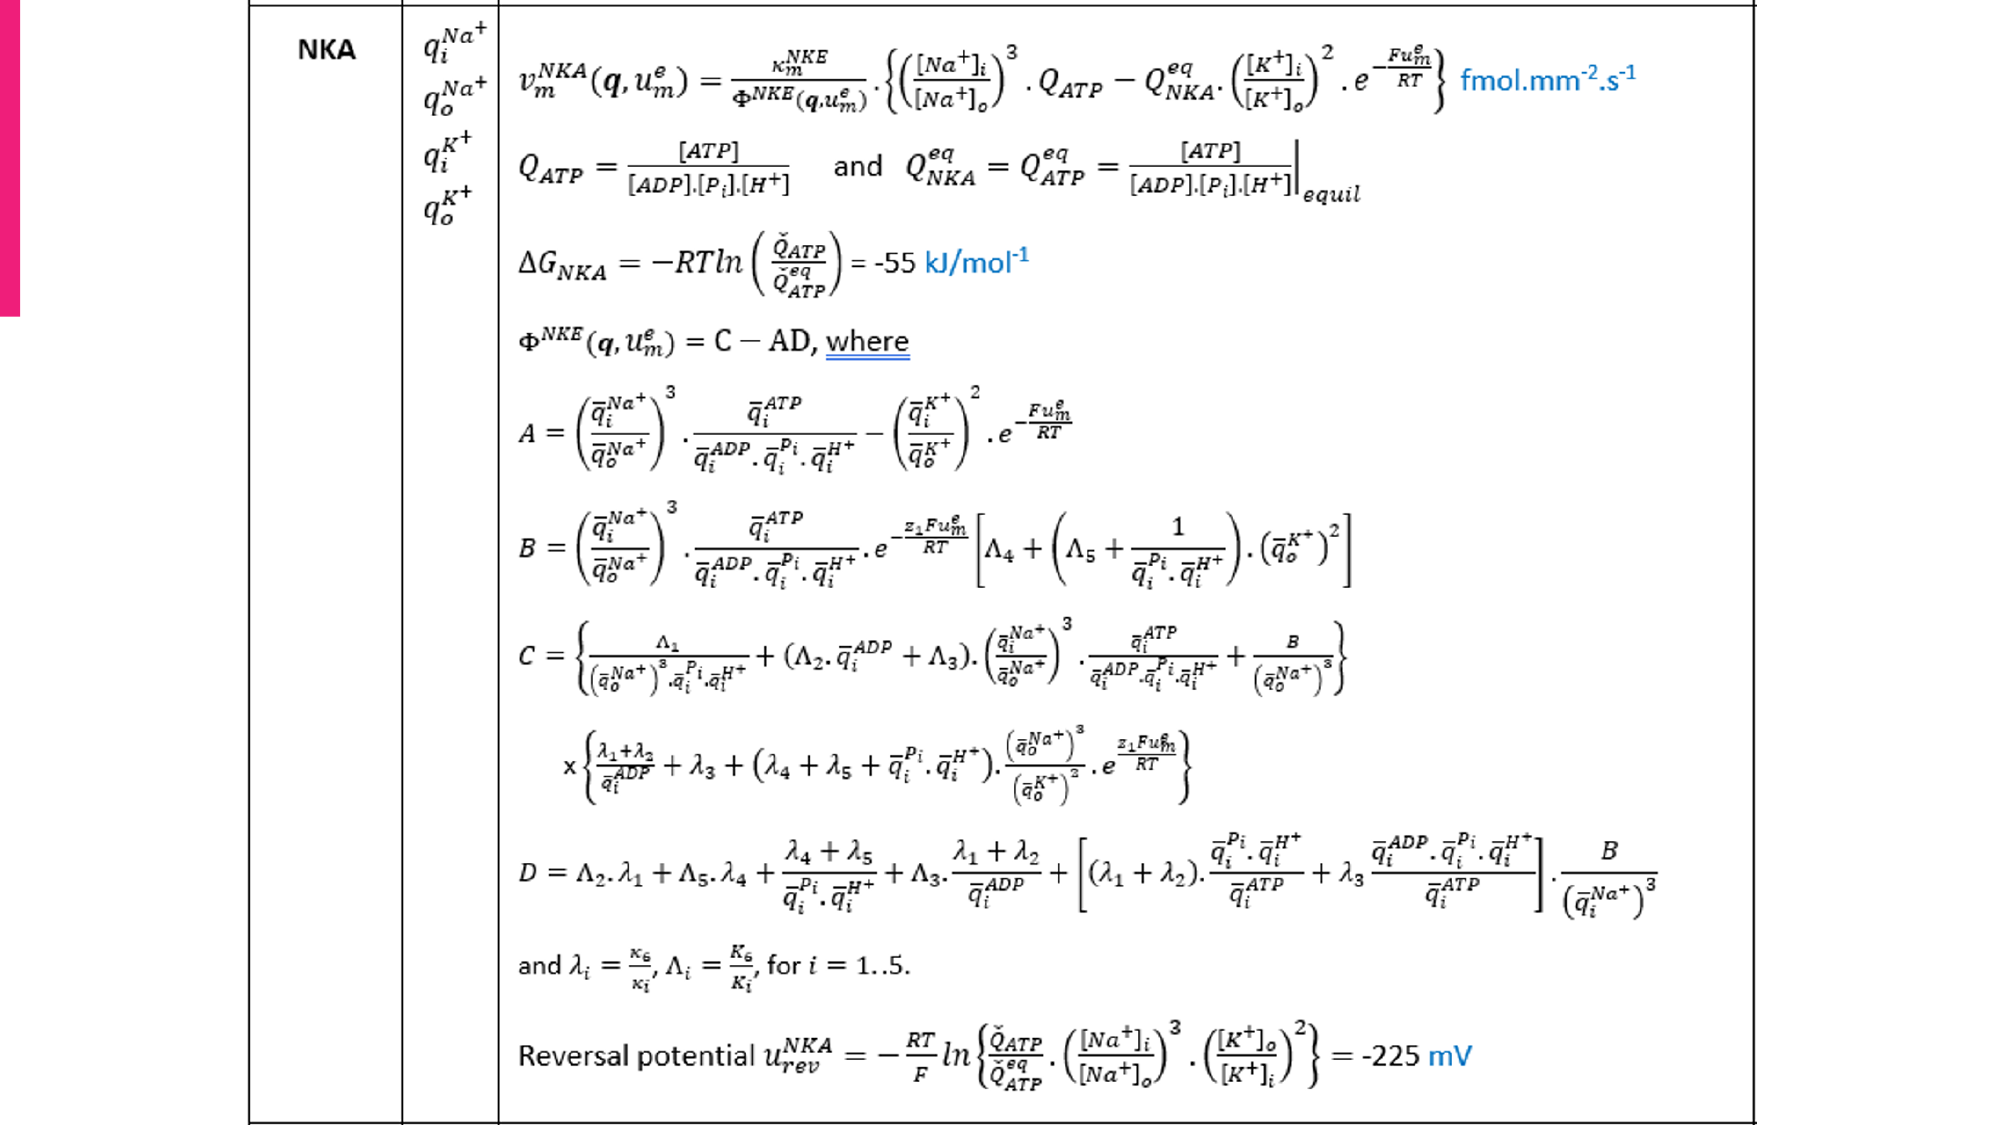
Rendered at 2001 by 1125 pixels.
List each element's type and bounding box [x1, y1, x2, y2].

text_box [0, 0, 22, 318]
picture [243, 0, 1757, 1125]
